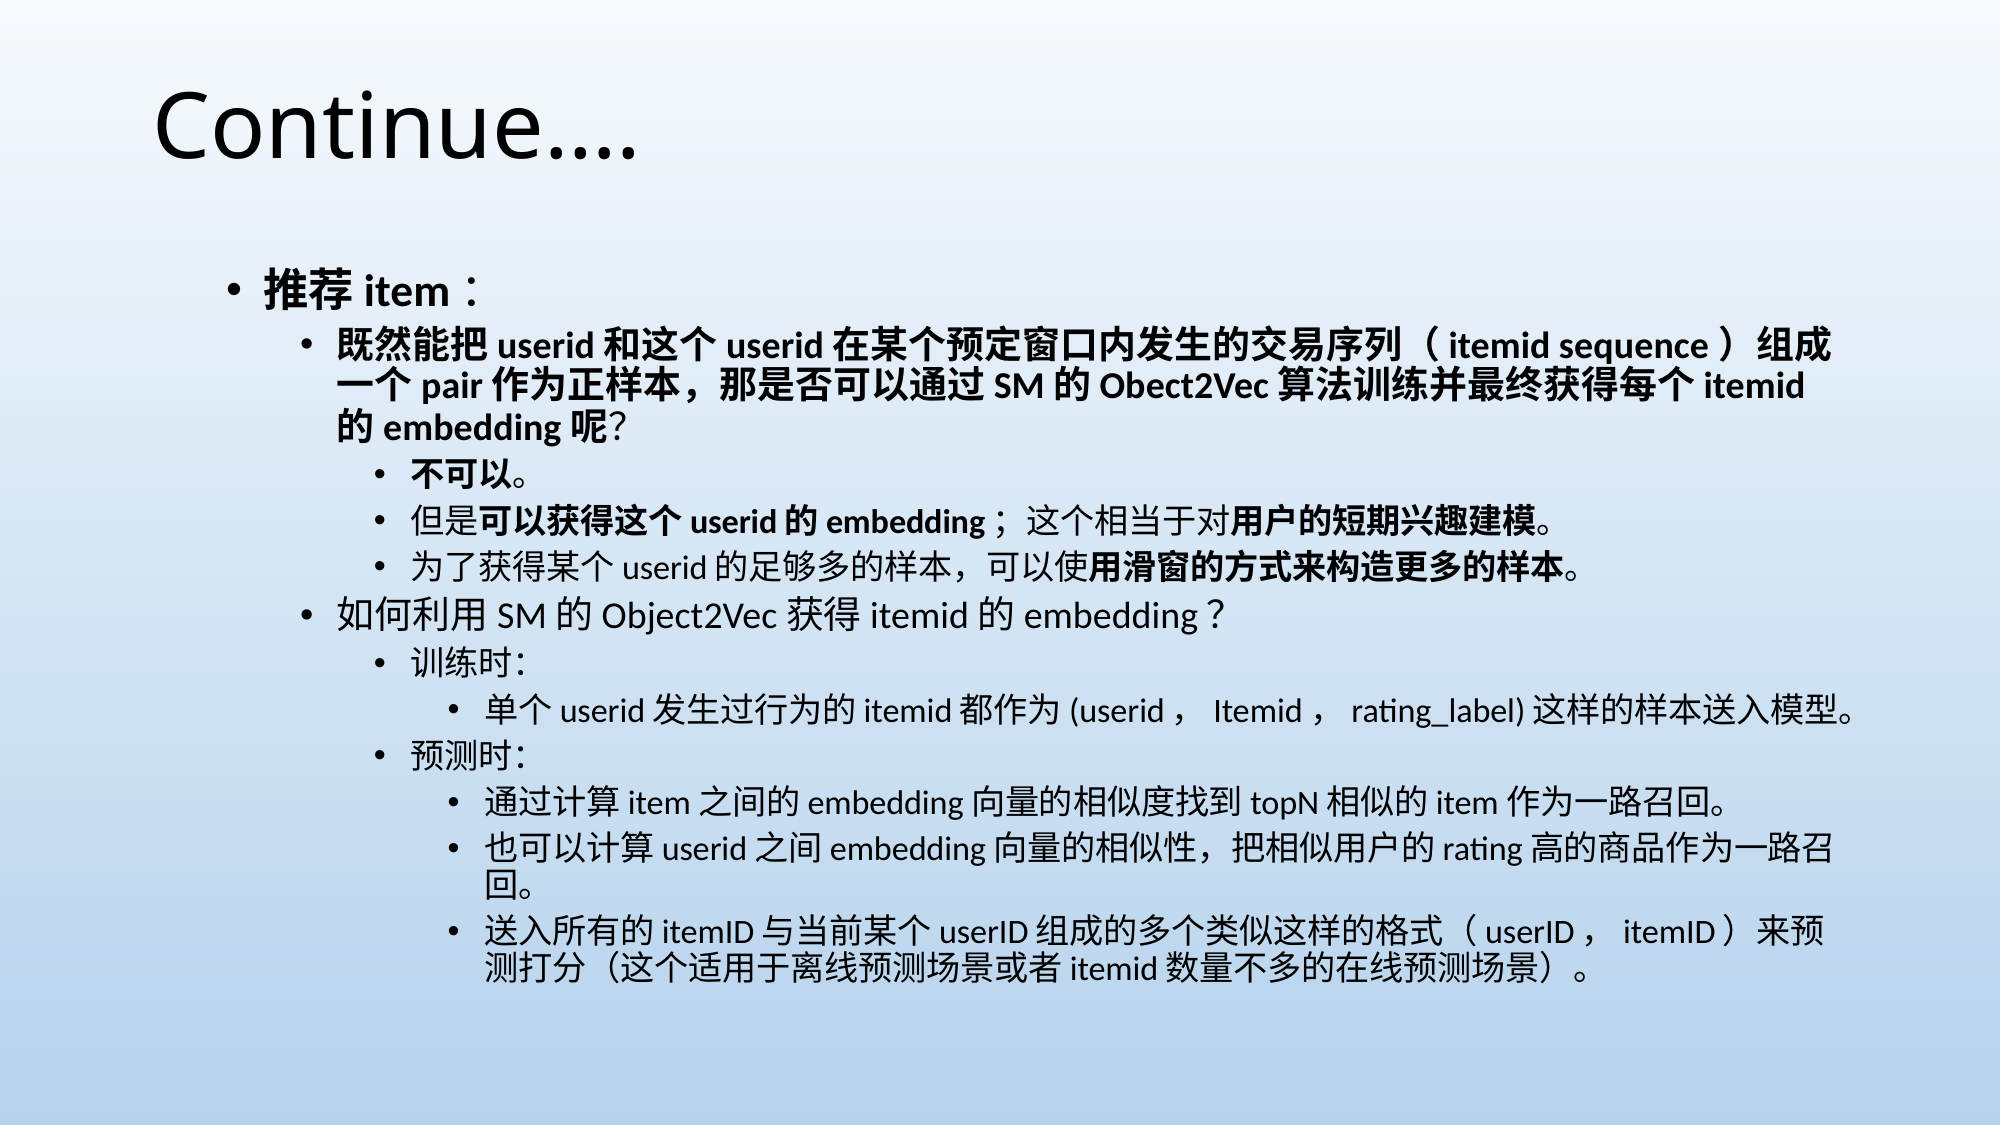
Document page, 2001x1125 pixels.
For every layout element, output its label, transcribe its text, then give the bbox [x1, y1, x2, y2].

list 推荐item： 既然能把userid和这个userid在某个预定窗口内发生的交易序列（itemid sequence）组成一个pair作为正样本，那是否可以通过SM的Obect2Vec算法训练并最终获得每个itemid的embedding呢？ 不可以。 但是可以获得这个userid的embedding；这个相当于对用户的短期兴趣建模。 为了获得某个userid的足够多的样本，可以使用滑窗的方式来构造更多的样本。 如何利用SM的Object2Vec获得itemid的embedding？ 训练时： 单个userid发生过行为的itemid都作为(userid，Itemid，rating_label)这样的样本送入模型。 预测时： 通过计算item之间的embedding向量的相似度找到topN相似的item作为一路召回。 也可以计算userid之间embedding向量的相似性，把相似用户的rating高的商品作为一路召回。 送入所有的itemID与当前某个userID组成的多个类似这样的格式（userID，itemID）来预测打分（这个适用于离线预测场景或者itemid数量不多的在线预测场景）。 [137, 259, 1863, 1014]
title Continue…. [137, 59, 1863, 198]
